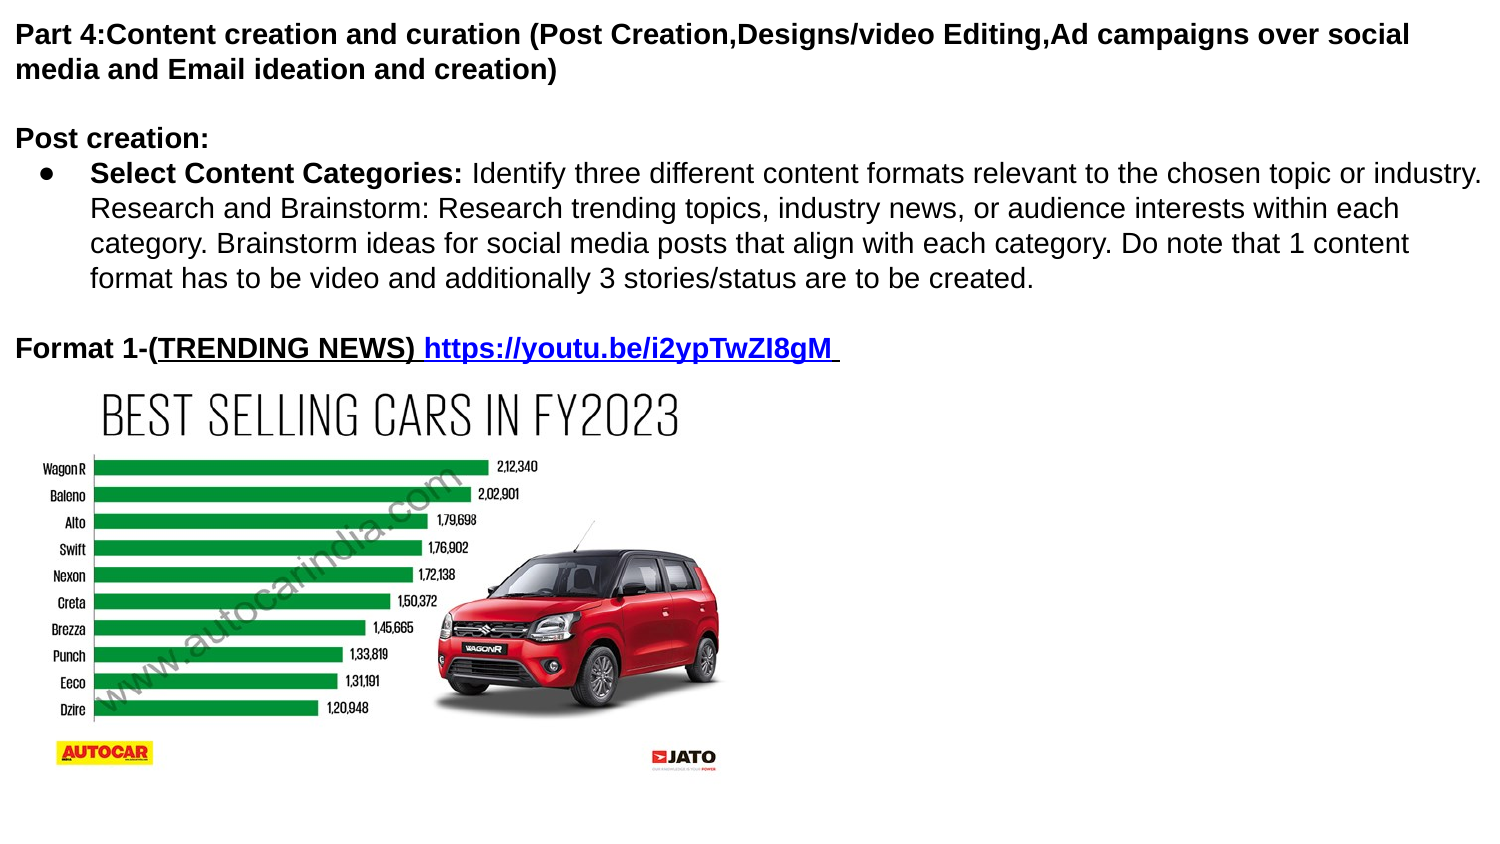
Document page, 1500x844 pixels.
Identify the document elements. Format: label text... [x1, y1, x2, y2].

text_box Part 4:Content creation and curation (Post Creation,Designs/video Editing,Ad campaigns over social media and Email ideation and creation) Post creation: Select Content Categories: Identify three different content formats relevant to the chosen topic or industry. Research and Brainstorm: Research trending topics, industry news, or audience interests within each category. Brainstorm ideas for social media posts that align with each category. Do note that 1 content format has to be video and additionally 3 stories/status are to be created. Format 1-(TRENDING NEWS) https://youtu.be/i2ypTwZI8gM [0, 0, 1500, 800]
picture [40, 381, 732, 798]
